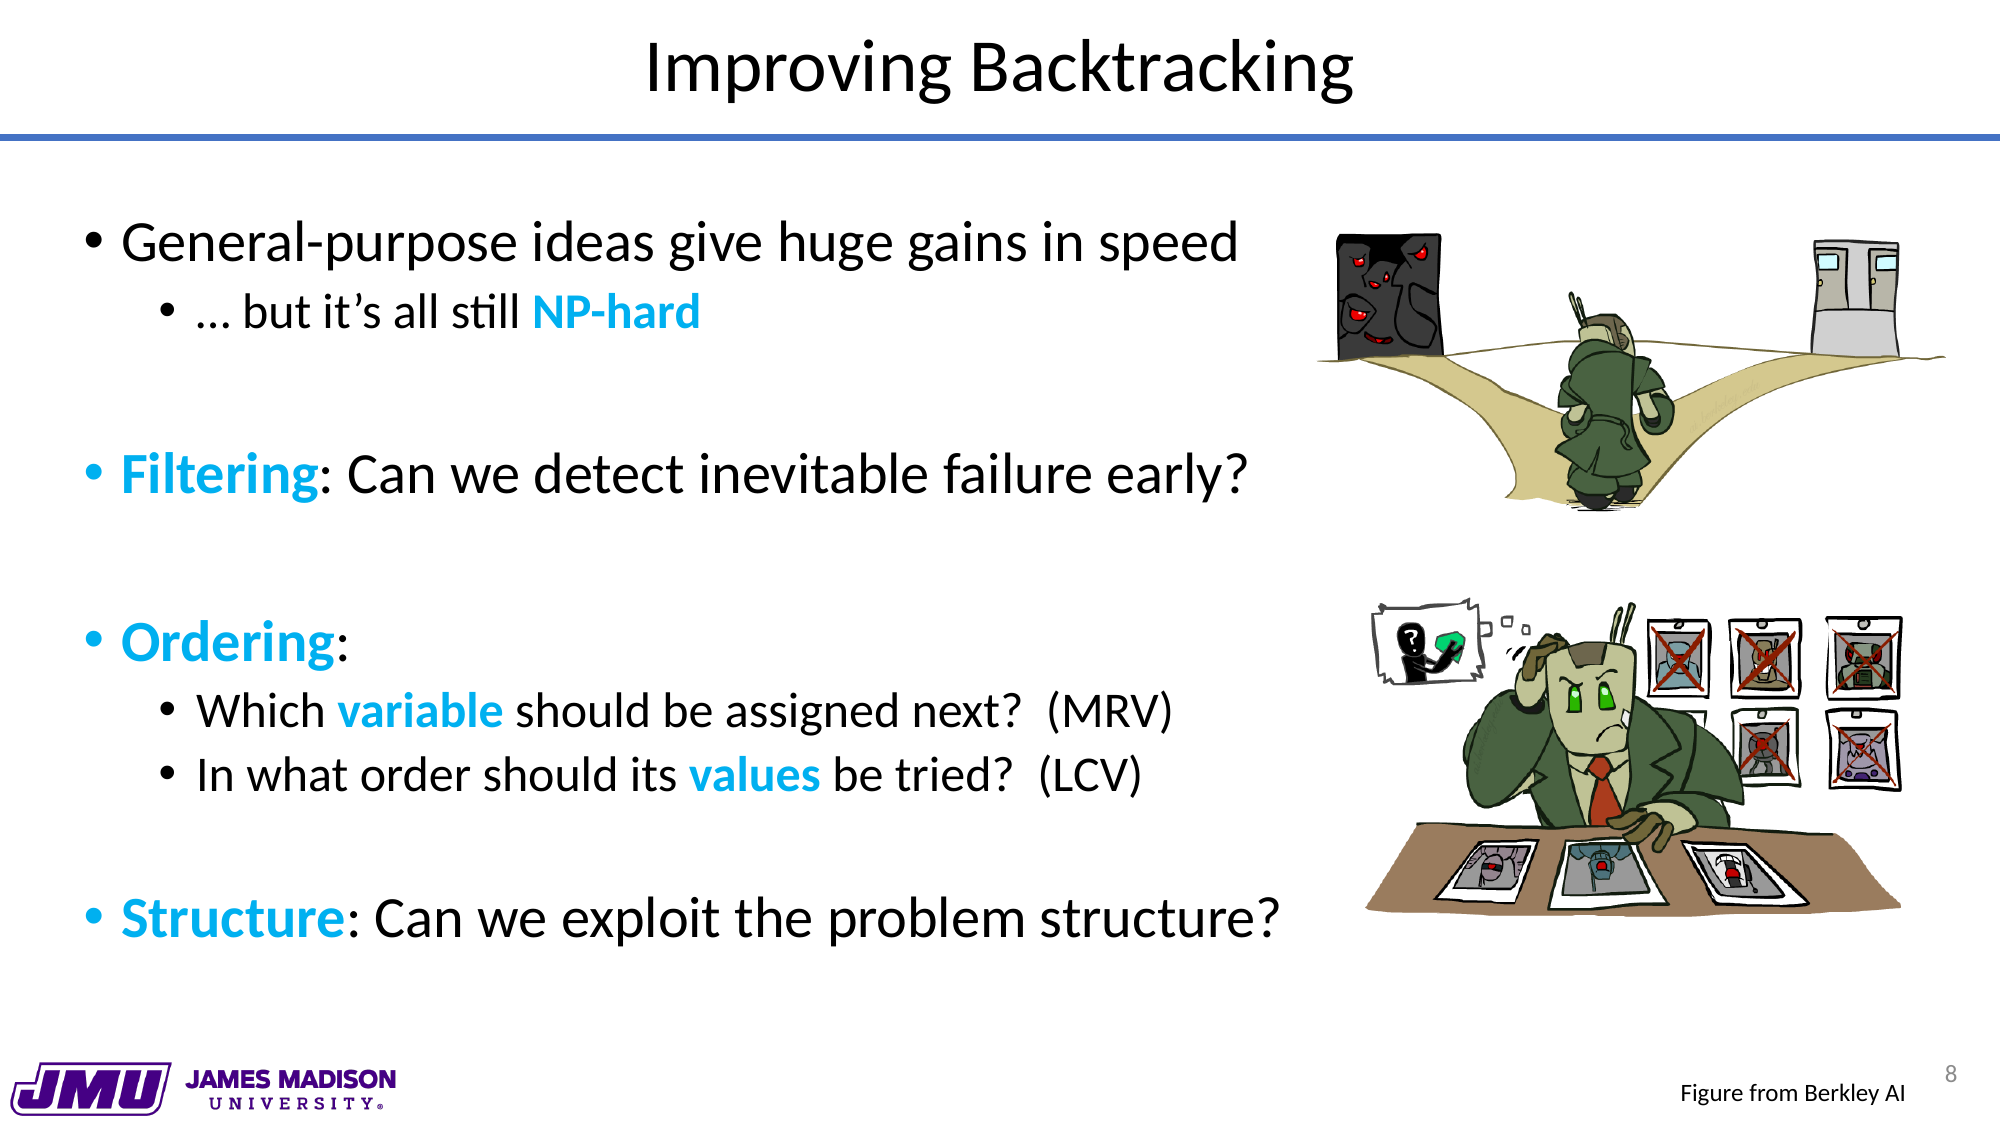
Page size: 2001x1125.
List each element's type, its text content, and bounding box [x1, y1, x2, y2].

text_box Figure from Berkley AI [1623, 1072, 1922, 1114]
list General-purpose ideas give huge gains in speed … but it’s all still NP-hard Filtering: Can we detect inevitable failure early? Ordering: Which variable should be assigned next? (MRV) In what order should its values be tried? (LCV) Structure: Can we exploit the problem structure? [68, 204, 1932, 947]
picture [1306, 203, 1951, 513]
picture [1330, 584, 1931, 922]
picture [0, 1042, 410, 1125]
text_box Improving Backtracking [0, 0, 2000, 134]
slide_number 8 [1870, 1042, 1973, 1103]
